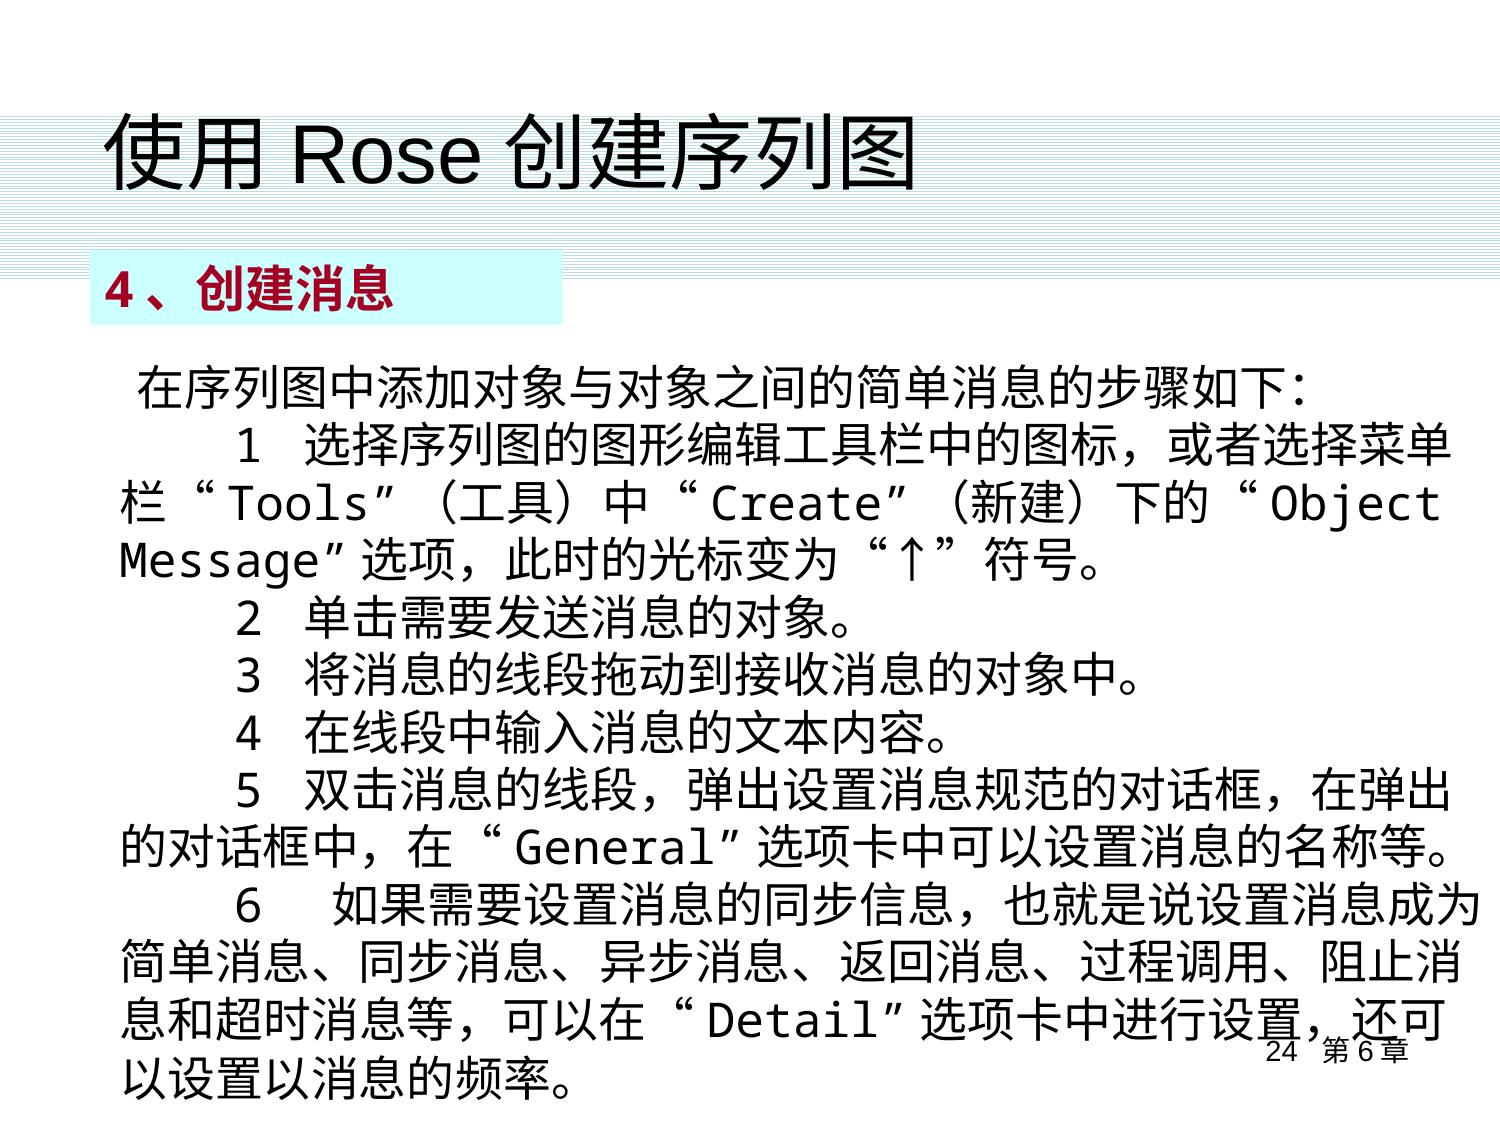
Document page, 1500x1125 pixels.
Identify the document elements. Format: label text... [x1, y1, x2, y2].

text_box 使用Rose创建序列图 [88, 75, 1365, 208]
text_box 4、创建消息 [90, 249, 563, 325]
text_box 在序列图中添加对象与对象之间的简单消息的步骤如下： 1 选择序列图的图形编辑工具栏中的图标，或者选择菜单栏“Tools”（工具）中“Create”（新建）下的“Object Message”选项，此时的光标变为“↑”符号。 2 单击需要发送消息的对象。 3 将消息的线段拖动到接收消息的对象中。 4 在线段中输入消息的文本内容。 5 双击消息的线段，弹出设置消息规范的对话框，在弹出的对话框中，在“General”选项卡中可以设置消息的名称等。 6 如果需要设置消息的同步信息，也就是说设置消息成为简单消息、同步消息、异步消息、返回消息、过程调用、阻止消息和超时消息等，可以在“Detail”选项卡中进行设置，还可以设置以消息的频率。 [104, 349, 1500, 1115]
